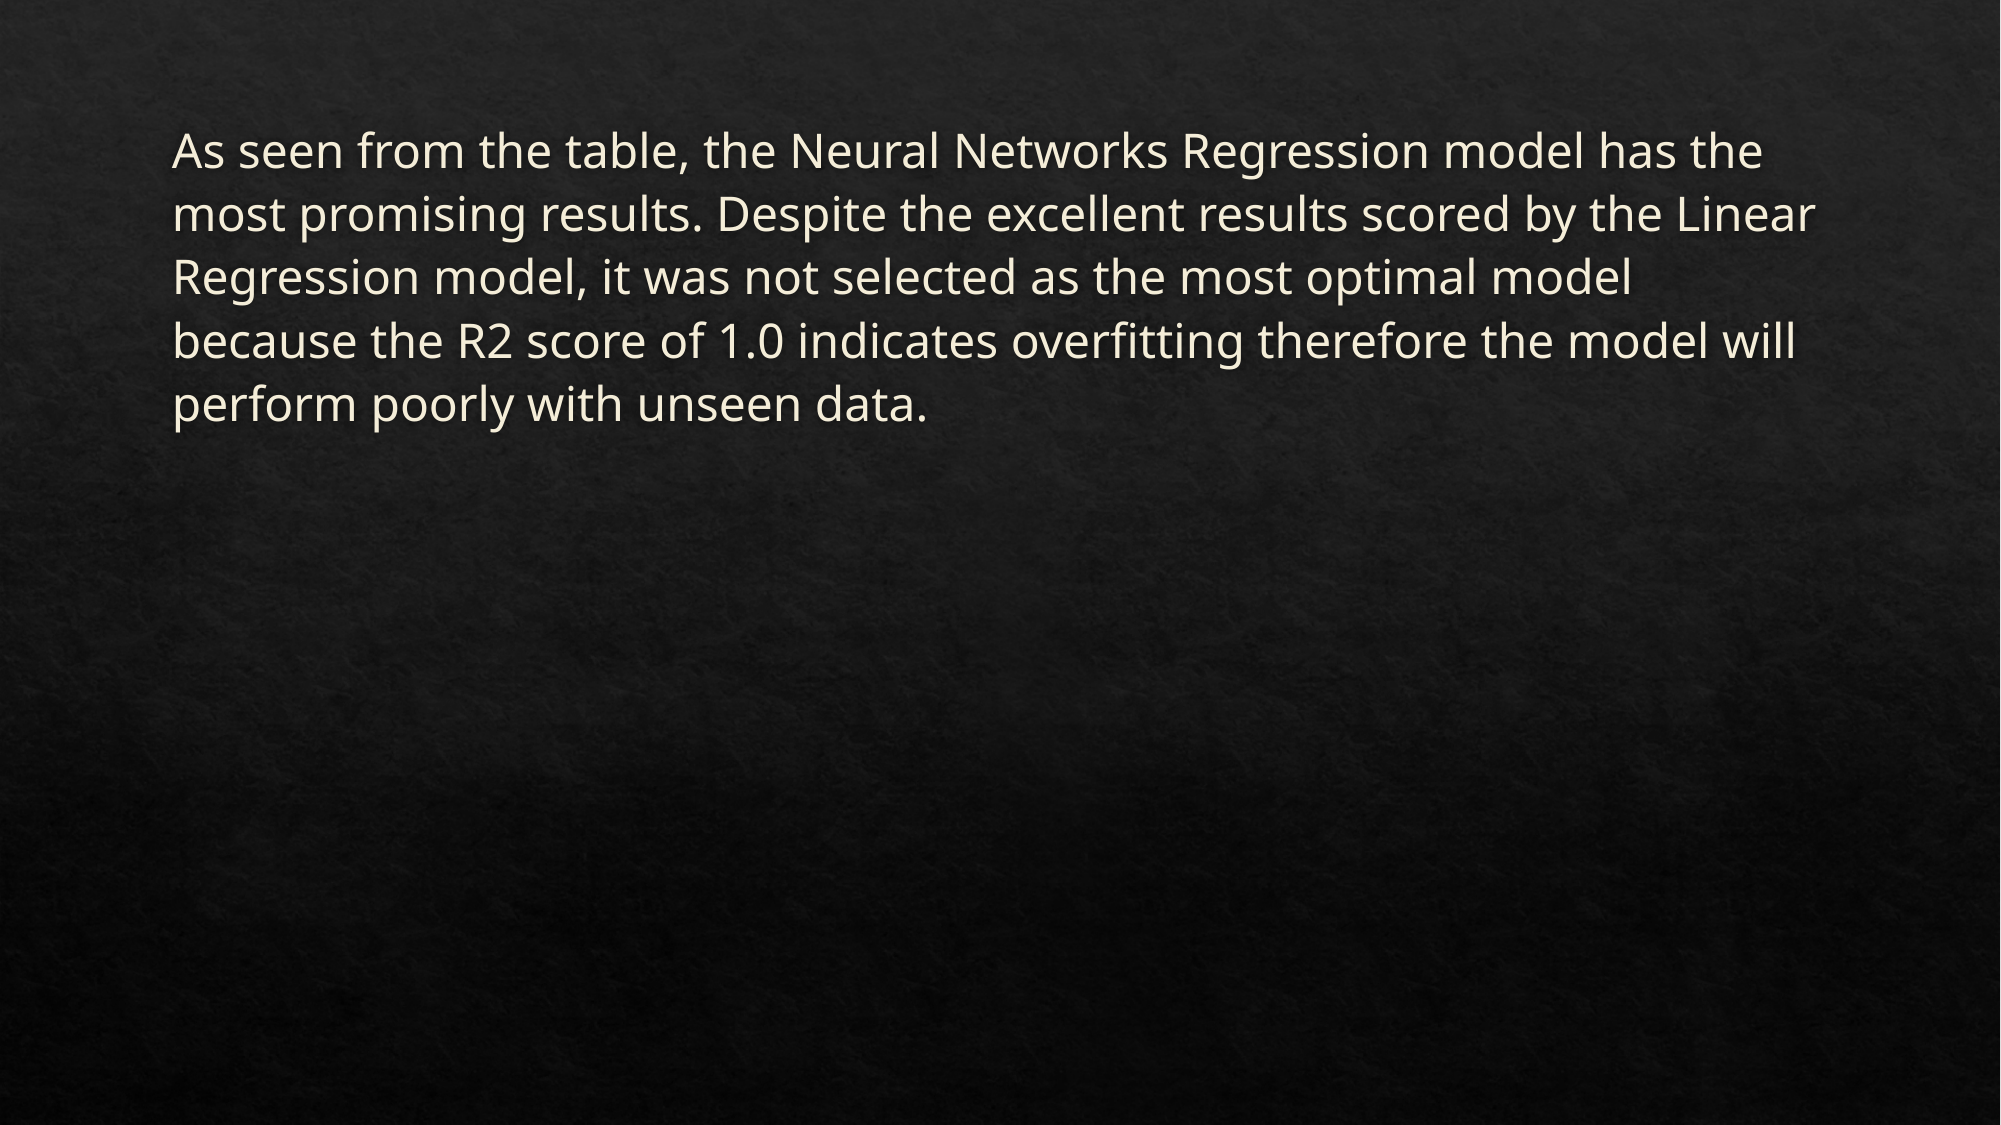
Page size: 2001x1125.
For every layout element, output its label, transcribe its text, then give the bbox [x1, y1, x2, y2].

list As seen from the table, the Neural Networks Regression model has the most promising results. Despite the excellent results scored by the Linear Regression model, it was not selected as the most optimal model because the R2 score of 1.0 indicates overfitting therefore the model will perform poorly with unseen data. [150, 107, 1850, 717]
